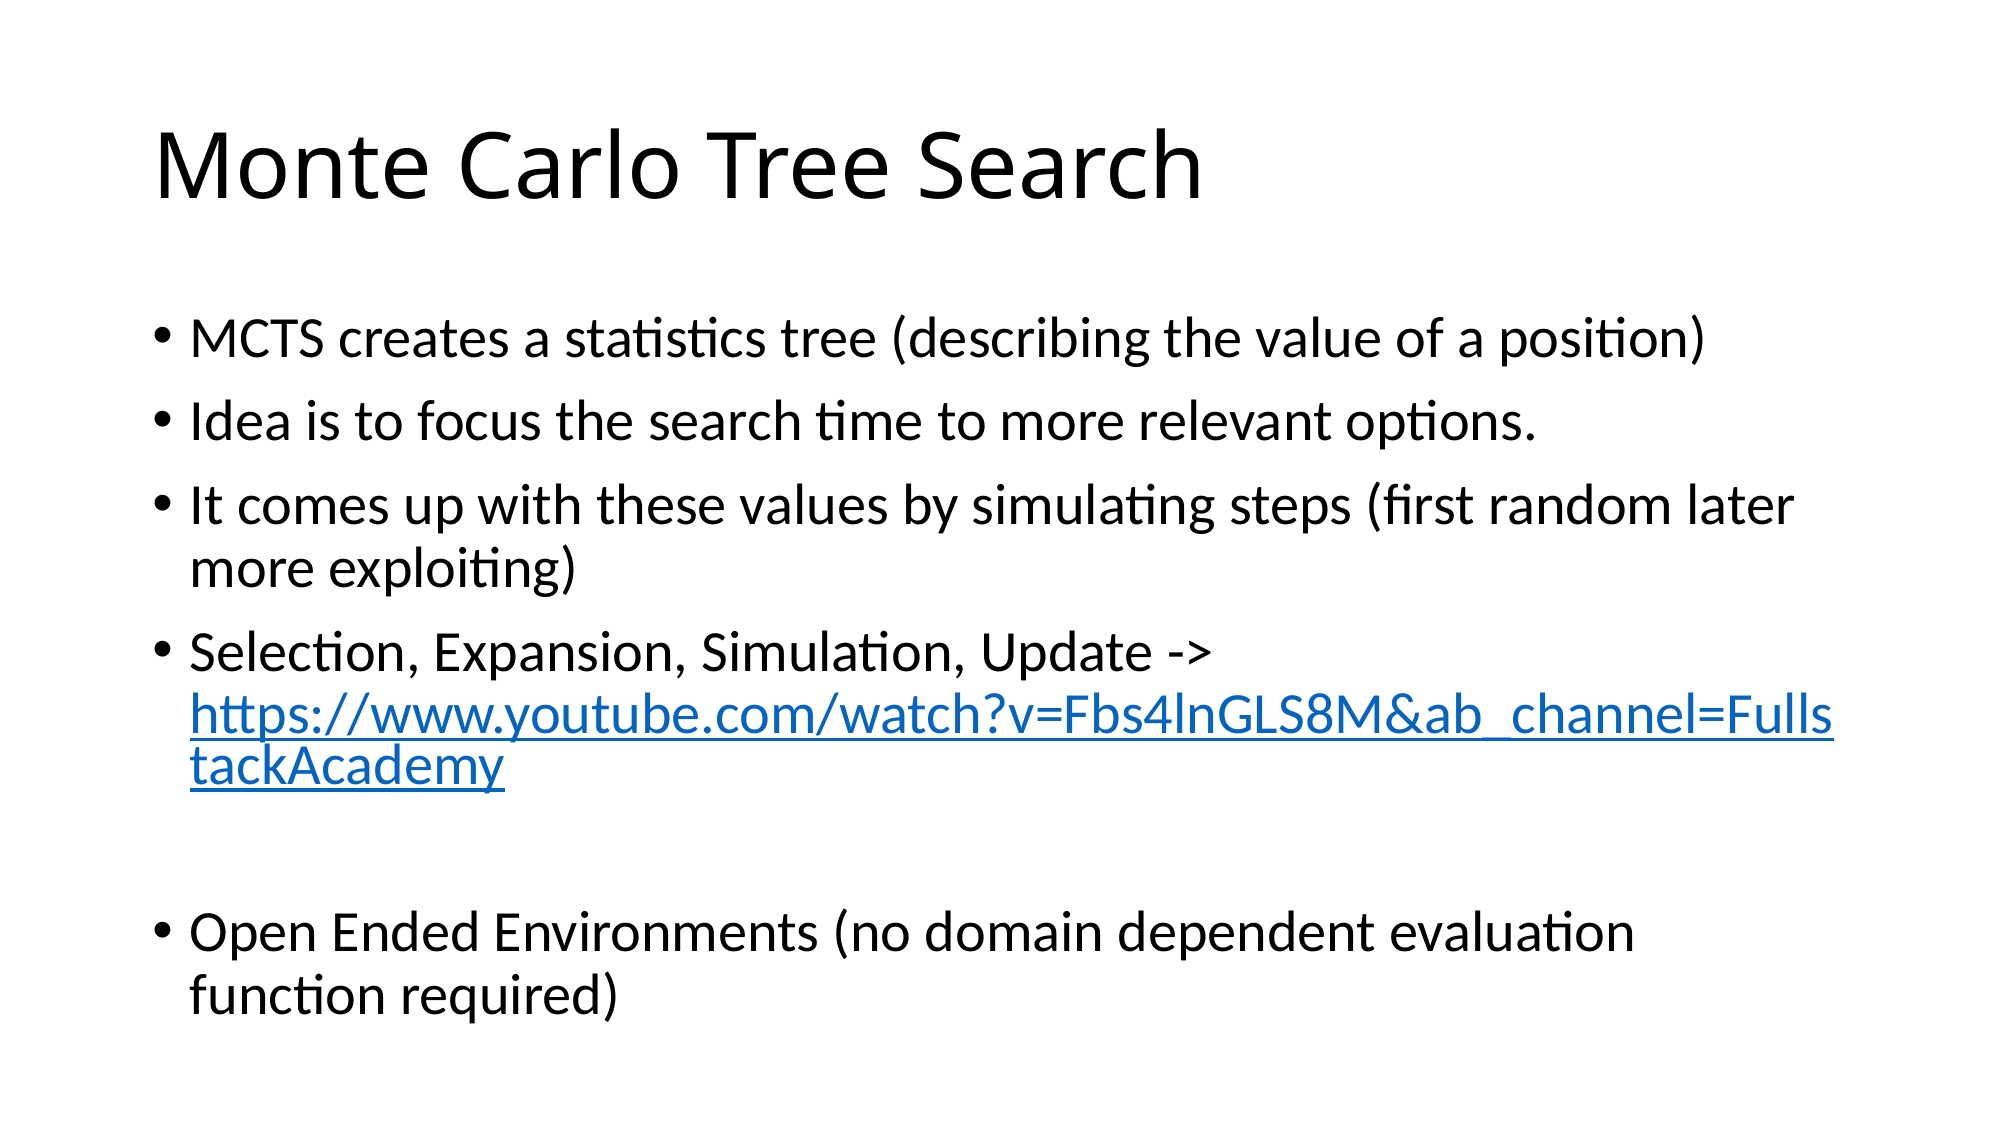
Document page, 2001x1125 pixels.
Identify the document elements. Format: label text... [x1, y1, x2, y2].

title Monte Carlo Tree Search [137, 59, 1863, 278]
list MCTS creates a statistics tree (describing the value of a position) Idea is to focus the search time to more relevant options. It comes up with these values by simulating steps (first random later more exploiting) Selection, Expansion, Simulation, Update -> https://www.youtube.com/watch?v=Fbs4lnGLS8M&ab_channel=FullstackAcademy Open Ended Environments (no domain dependent evaluation function required) [137, 299, 1863, 1014]
